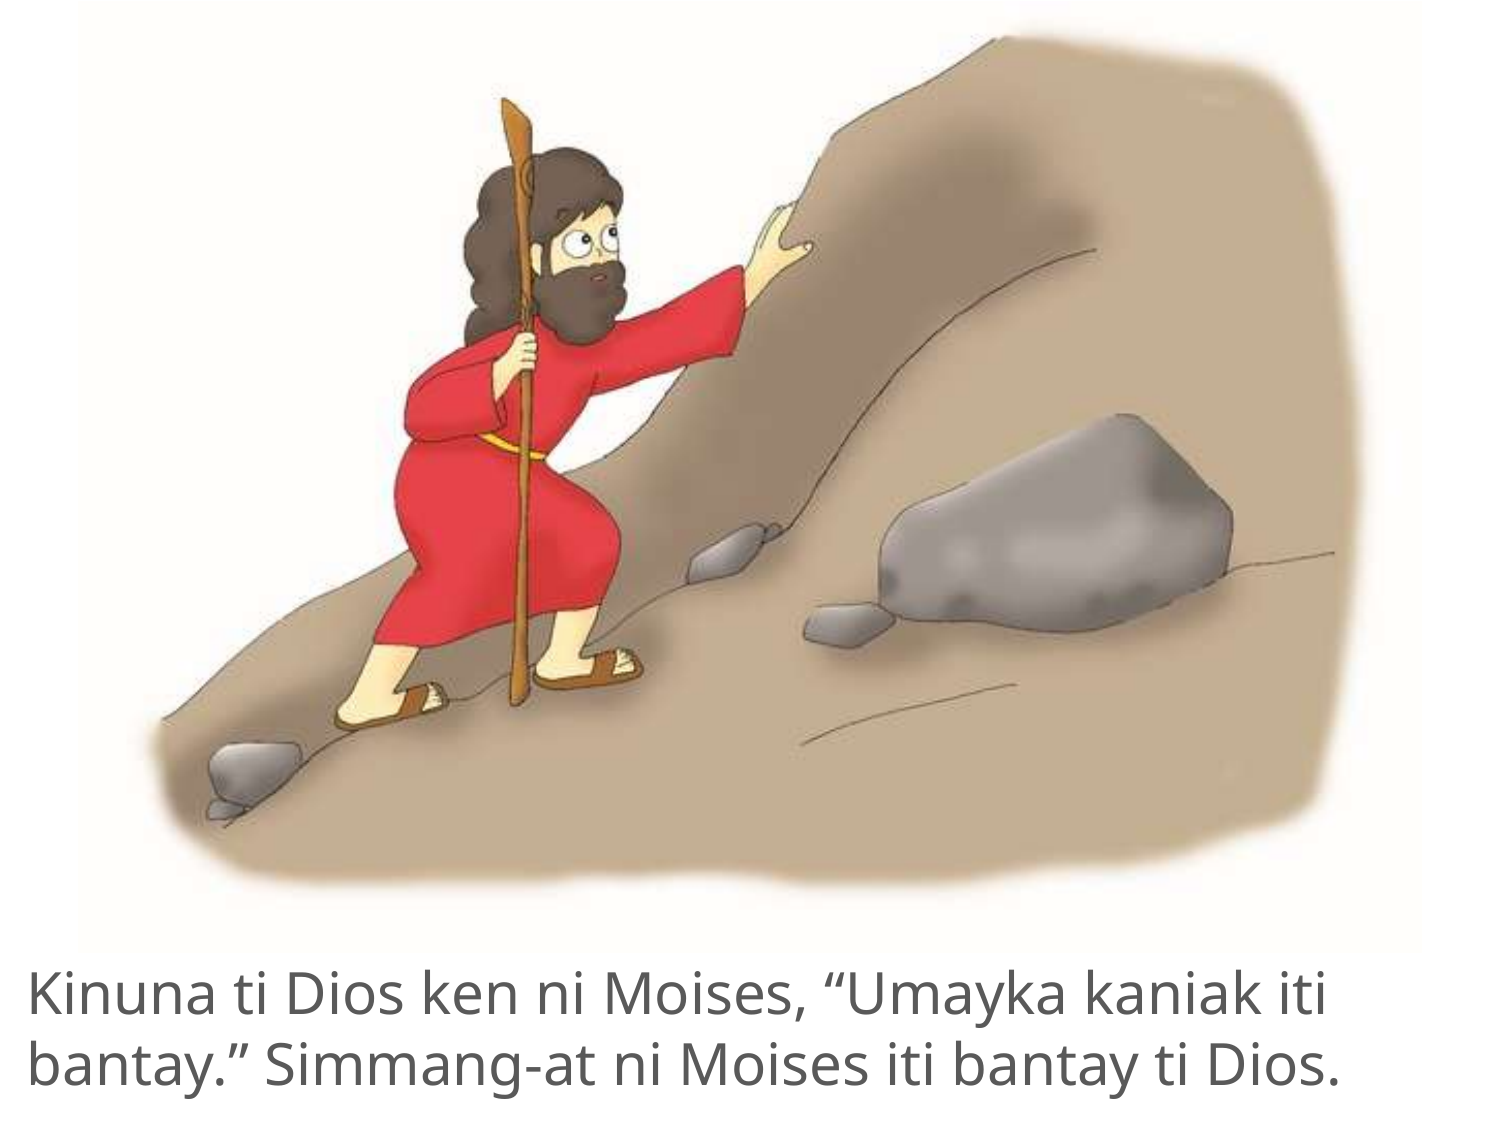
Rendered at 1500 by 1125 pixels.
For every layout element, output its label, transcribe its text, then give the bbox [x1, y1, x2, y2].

picture [78, 0, 1422, 953]
text_box Kinuna ti Dios ken ni Moises, “Umayka kaniak iti bantay.” Simmang-at ni Moises iti bantay ti Dios. [11, 949, 1483, 1104]
